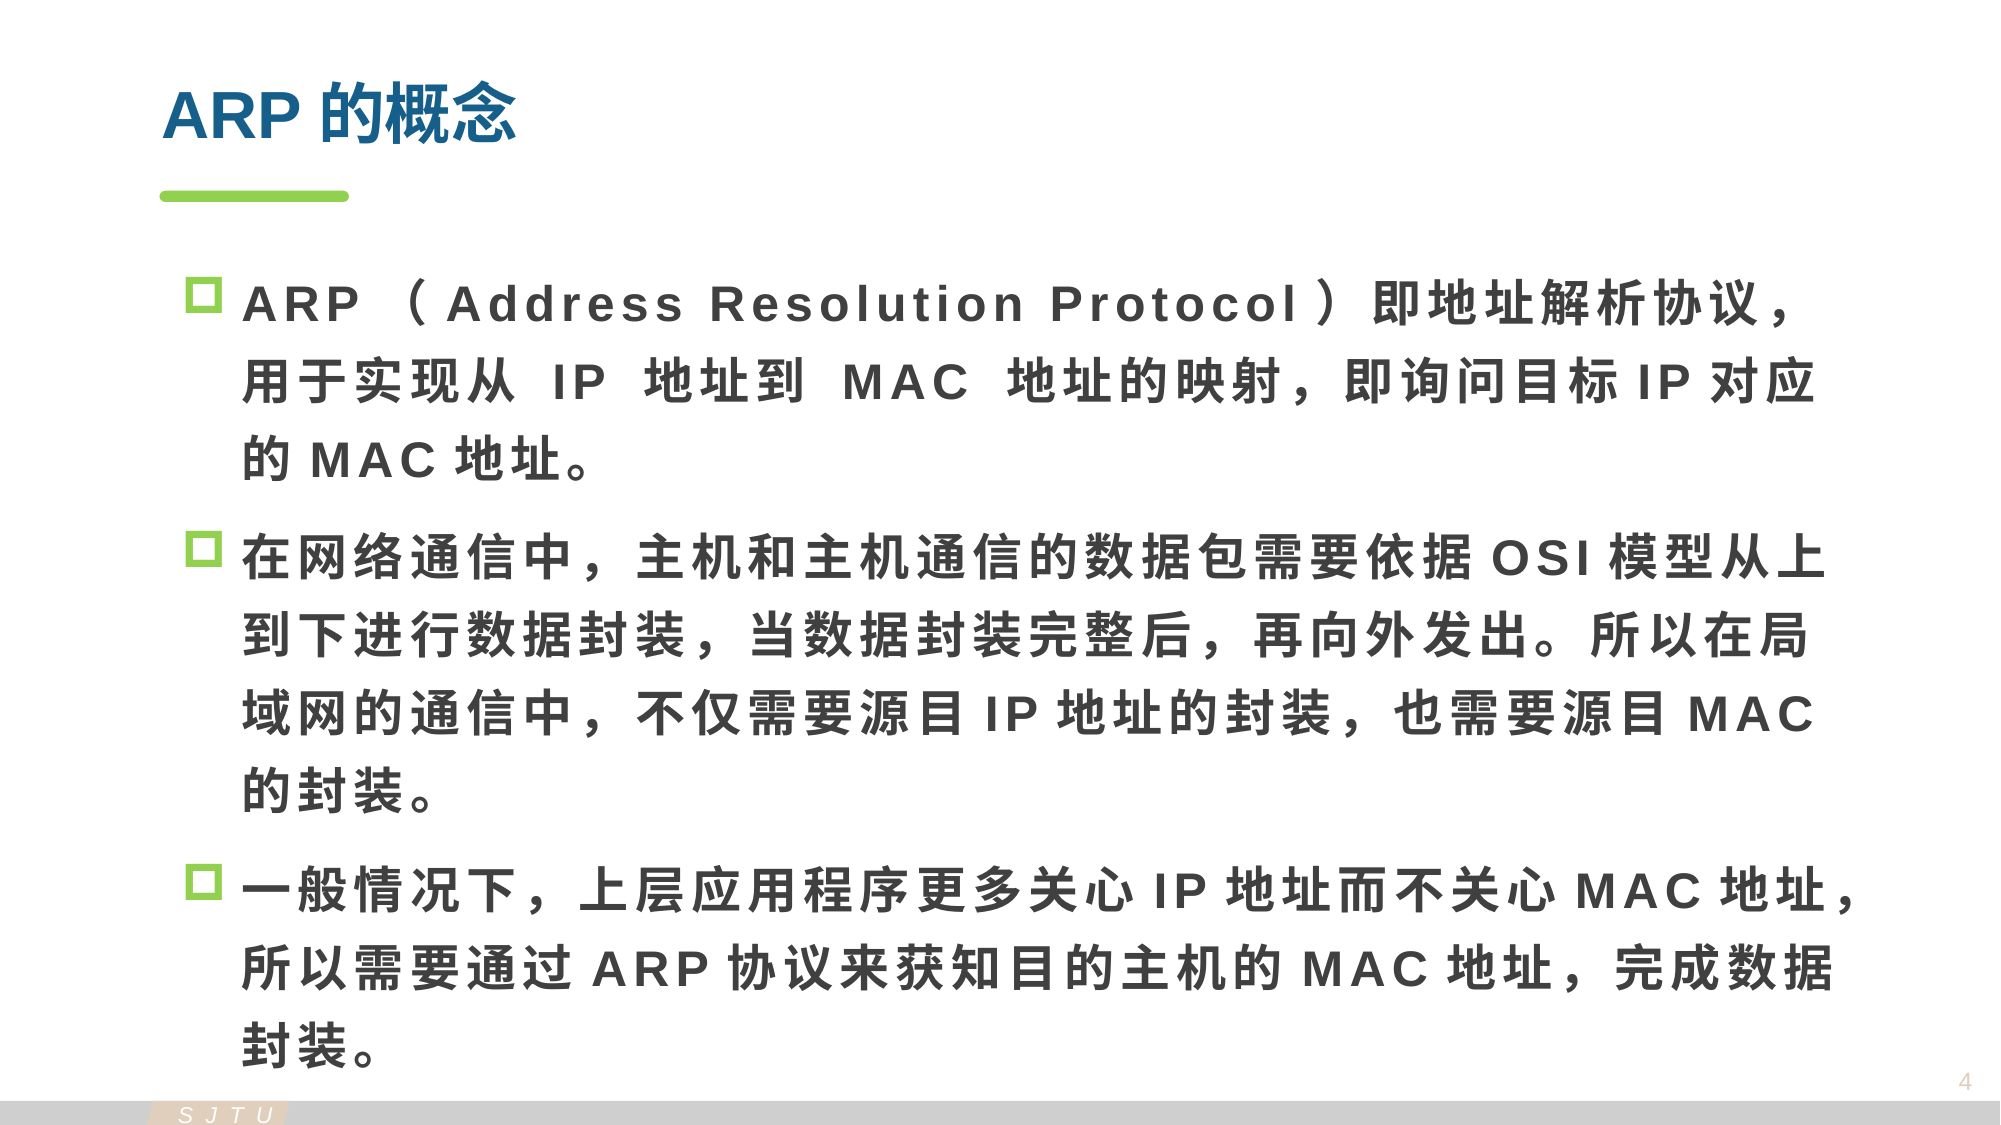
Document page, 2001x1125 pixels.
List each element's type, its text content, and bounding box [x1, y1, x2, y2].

list ARP（Address Resolution Protocol）即地址解析协议， 用于实现从 IP 地址到 MAC 地址的映射，即询问目标IP对应的MAC地址。 在网络通信中，主机和主机通信的数据包需要依据OSI模型从上到下进行数据封装，当数据封装完整后，再向外发出。所以在局域网的通信中，不仅需要源目IP地址的封装，也需要源目MAC的封装。 一般情况下，上层应用程序更多关心IP地址而不关心MAC地址，所以需要通过ARP协议来获知目的主机的MAC地址，完成数据封装。 [166, 245, 1873, 949]
list ARP的概念 [146, 62, 1750, 161]
slide_number 4 [1817, 1052, 1988, 1109]
